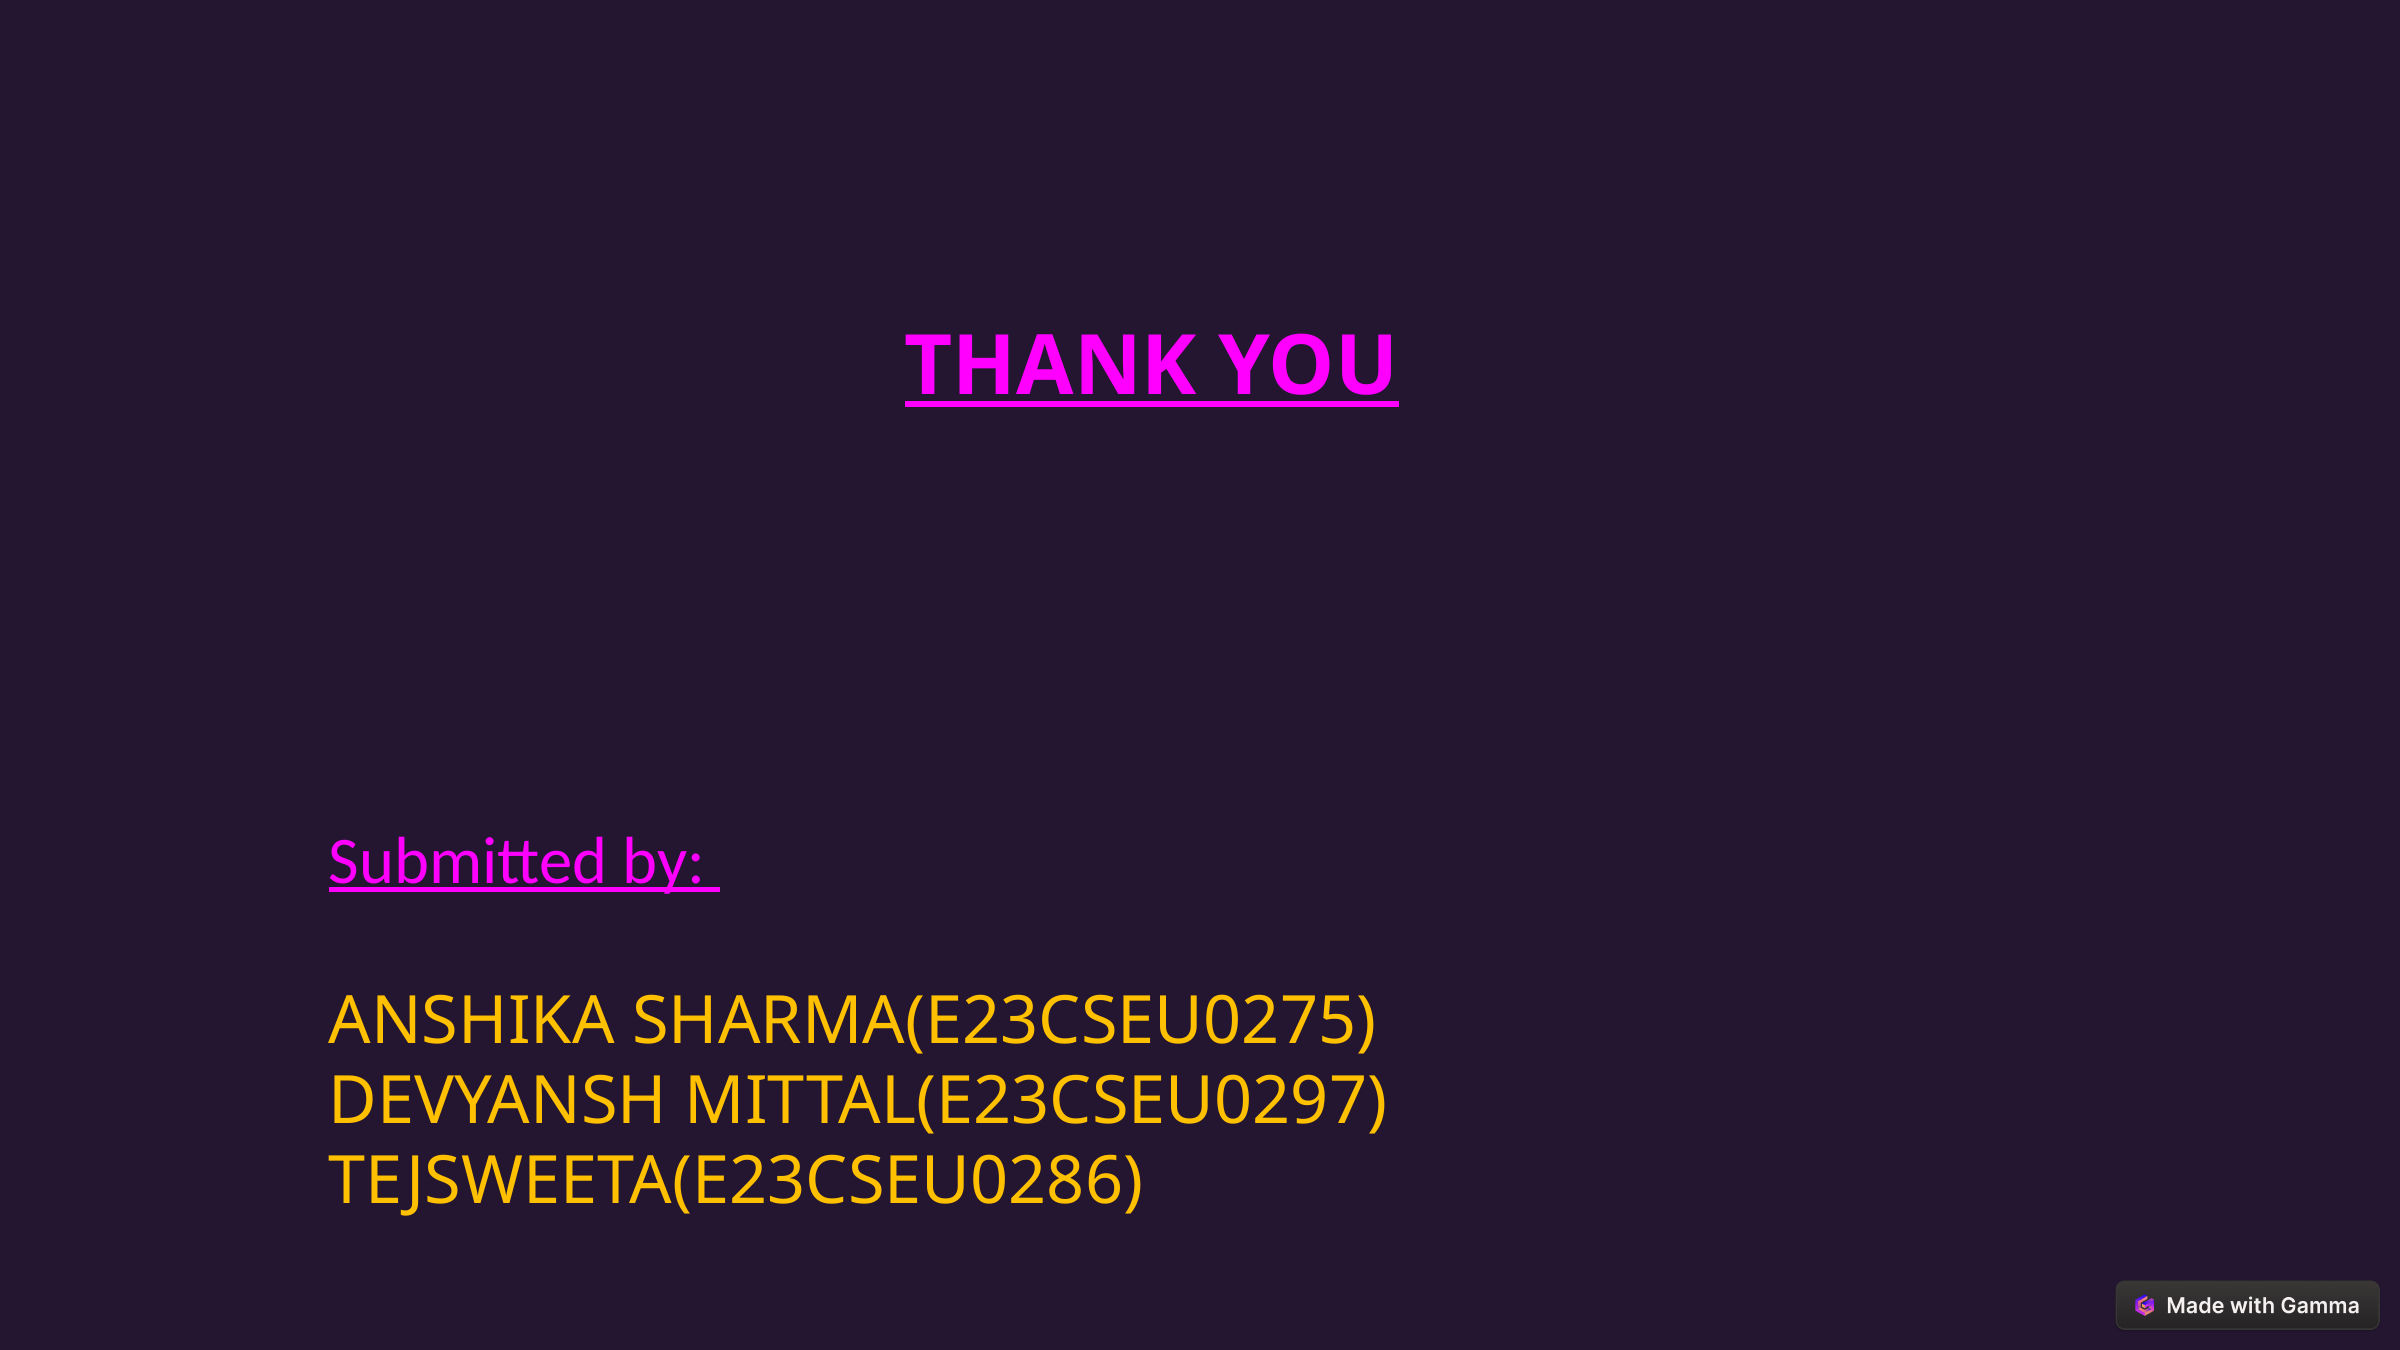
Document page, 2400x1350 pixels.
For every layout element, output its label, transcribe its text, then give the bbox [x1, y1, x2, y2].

text_box THANK YOU [467, 303, 1836, 419]
text_box Submitted by: ANSHIKA SHARMA(E23CSEU0275) DEVYANSH MITTAL(E23CSEU0297) TEJSWEETA(E23CSEU0286) [313, 809, 2164, 1224]
picture [2106, 1271, 2389, 1339]
